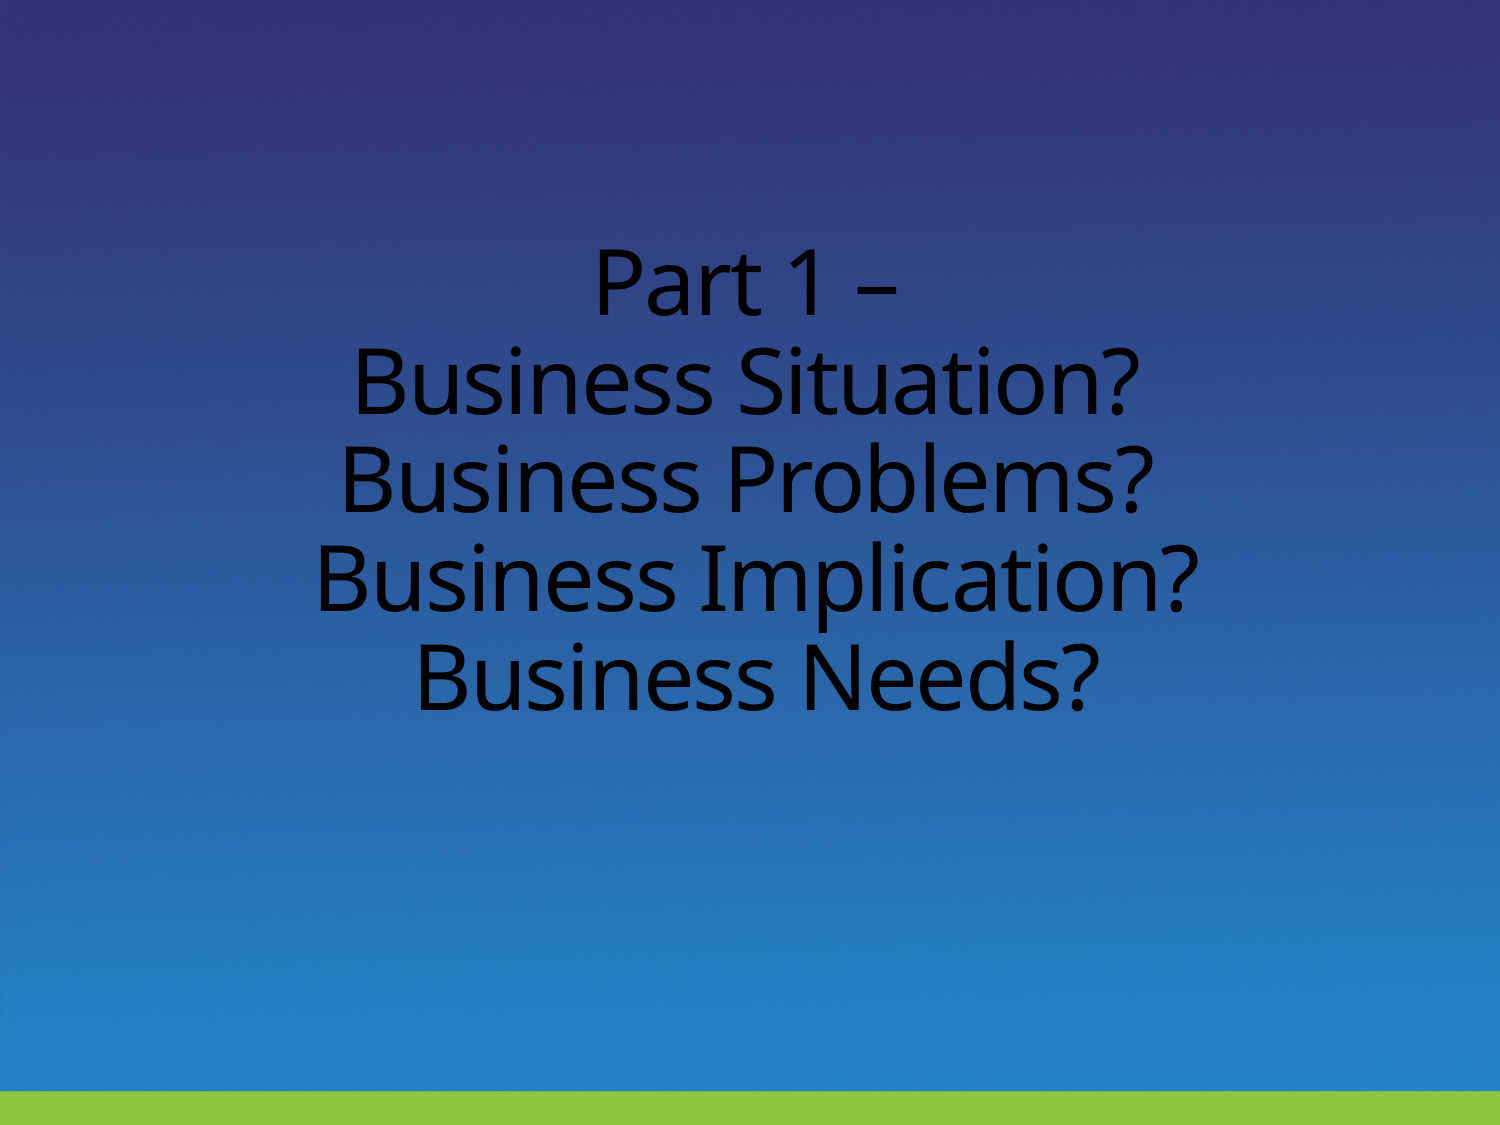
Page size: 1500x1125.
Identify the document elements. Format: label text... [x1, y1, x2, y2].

picture [0, 0, 1500, 1125]
title Part 1 – Business Situation? Business Problems? Business Implication? Business Needs? [69, 236, 1445, 836]
